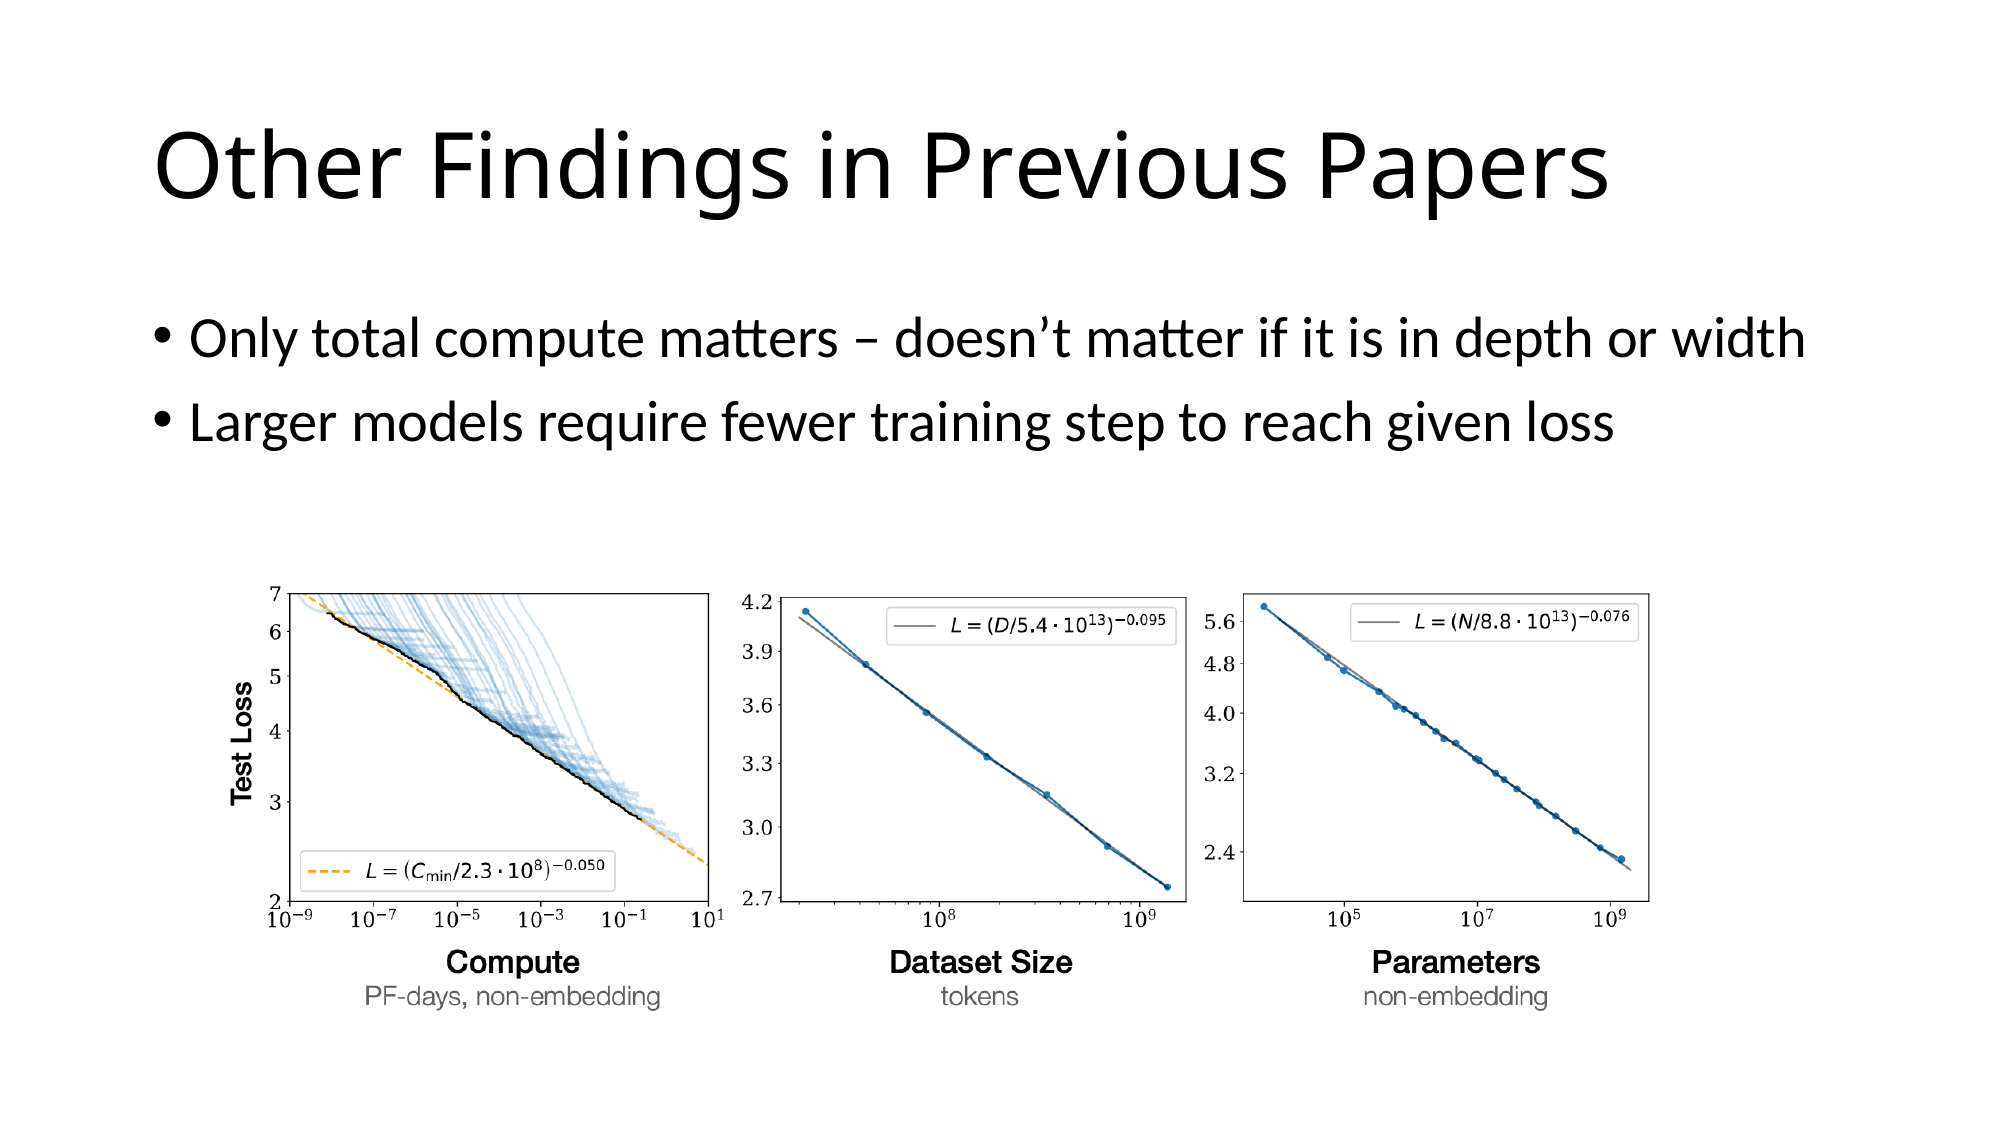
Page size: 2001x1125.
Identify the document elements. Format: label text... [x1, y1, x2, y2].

title Other Findings in Previous Papers [137, 59, 1863, 278]
picture [161, 532, 1680, 1036]
list Only total compute matters – doesn’t matter if it is in depth or width Larger models require fewer training step to reach given loss [137, 299, 1863, 1014]
